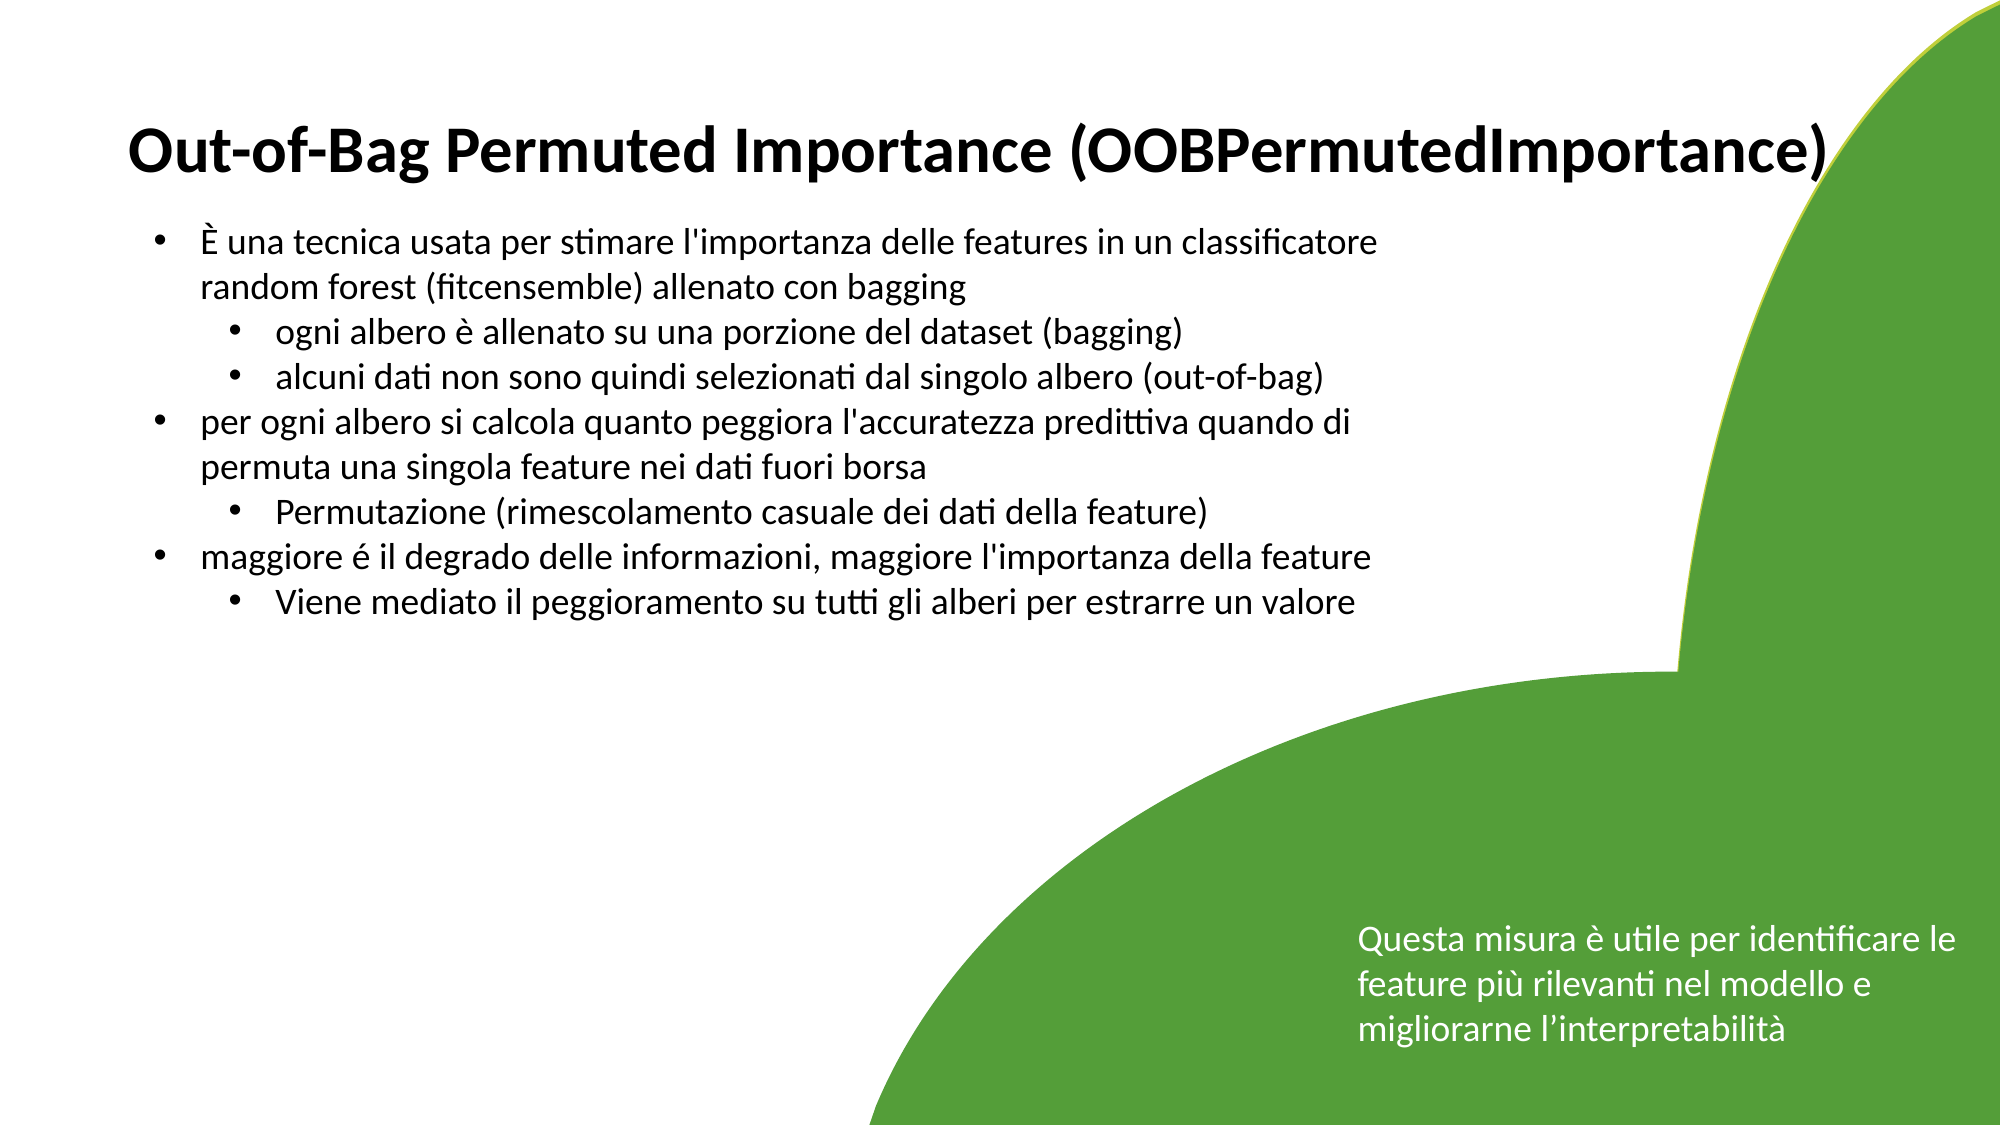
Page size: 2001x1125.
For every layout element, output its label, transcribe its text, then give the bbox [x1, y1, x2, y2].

text_box [1676, 2, 2000, 719]
text_box È una tecnica usata per stimare l'importanza delle features in un classificatore random forest (fitcensemble) allenato con bagging ogni albero è allenato su una porzione del dataset (bagging) alcuni dati non sono quindi selezionati dal singolo albero (out-of-bag) per ogni albero si calcola quanto peggiora l'accuratezza predittiva quando di permuta una singola feature nei dati fuori borsa Permutazione (rimescolamento casuale dei dati della feature) maggiore é il degrado delle informazioni, maggiore l'importanza della feature Viene mediato il peggioramento su tutti gli alberi per estrarre un valore [138, 209, 1441, 630]
text_box Questa misura è utile per identificare le feature più rilevanti nel modello e migliorarne l’interpretabilità [1342, 906, 2000, 1056]
text_box [867, 670, 2000, 1125]
text_box [1881, 0, 2000, 91]
title Out-of-Bag Permuted Importance (OOBPermutedImportance) [114, 91, 1886, 210]
